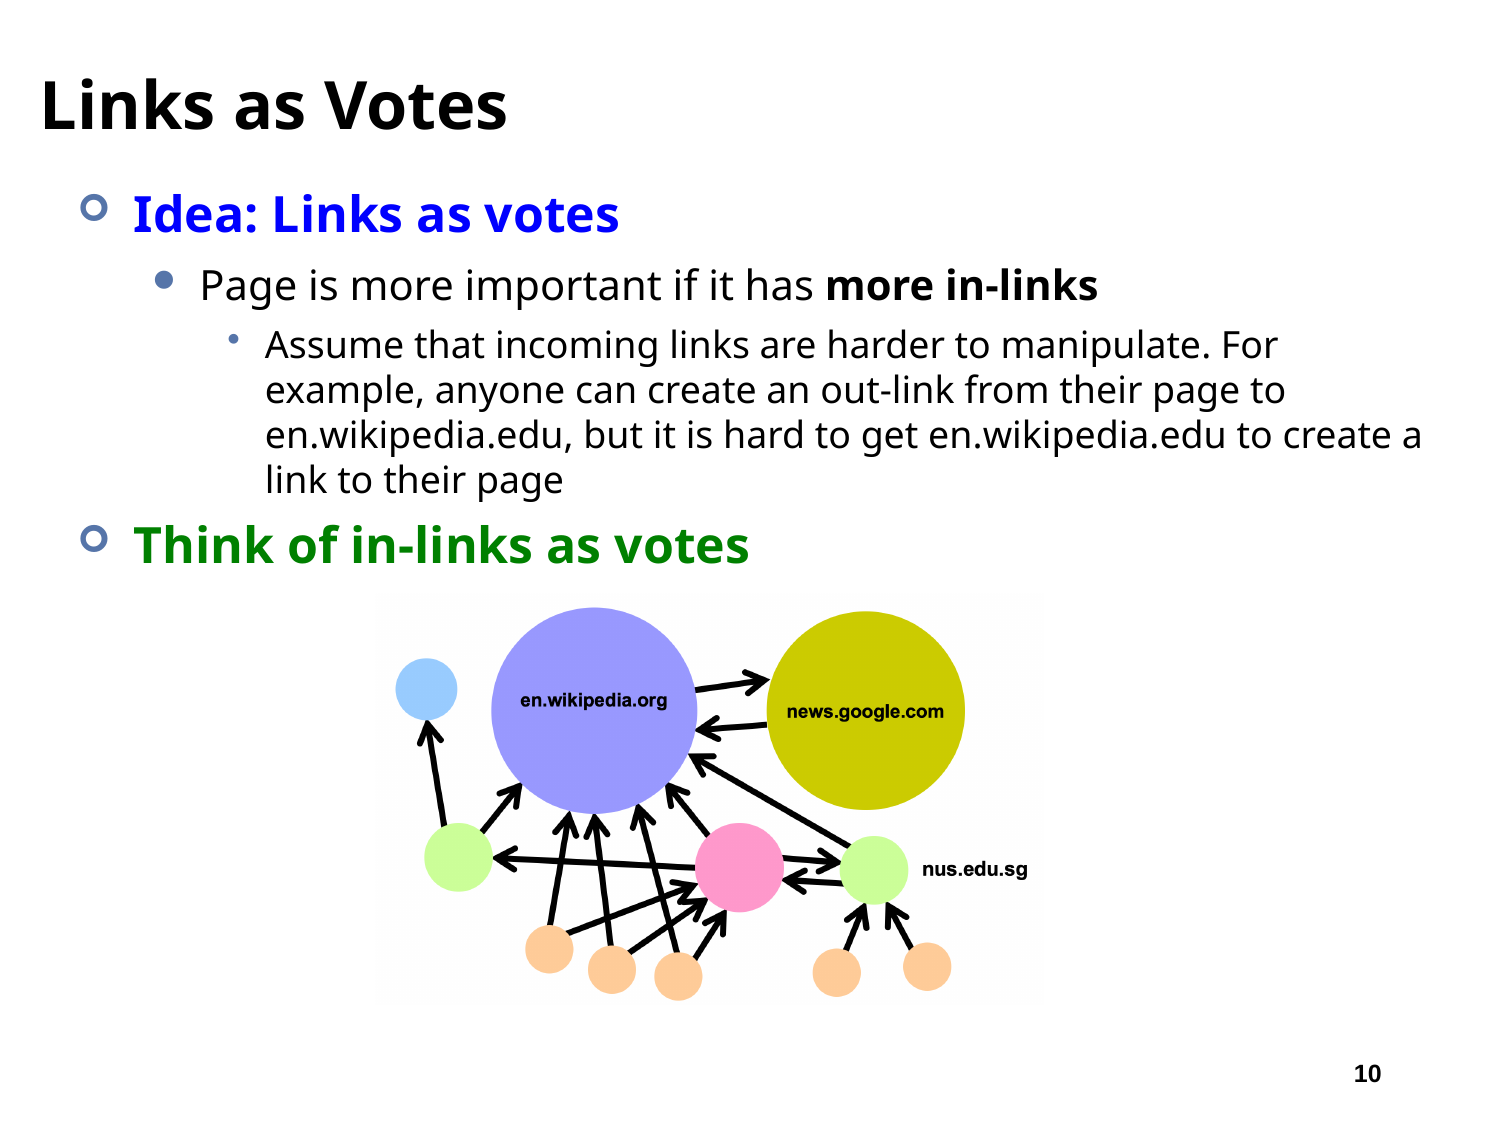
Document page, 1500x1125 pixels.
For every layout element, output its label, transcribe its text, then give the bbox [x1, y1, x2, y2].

picture [374, 593, 1044, 1005]
slide_number 10 [1059, 1042, 1397, 1103]
list Idea: Links as votes Page is more important if it has more in-links Assume that incoming links are harder to manipulate. For example, anyone can create an out-link from their page to en.wikipedia.edu, but it is hard to get en.wikipedia.edu to create a link to their page Think of in-links as votes [62, 188, 1451, 1013]
title Links as Votes [24, 18, 1451, 188]
